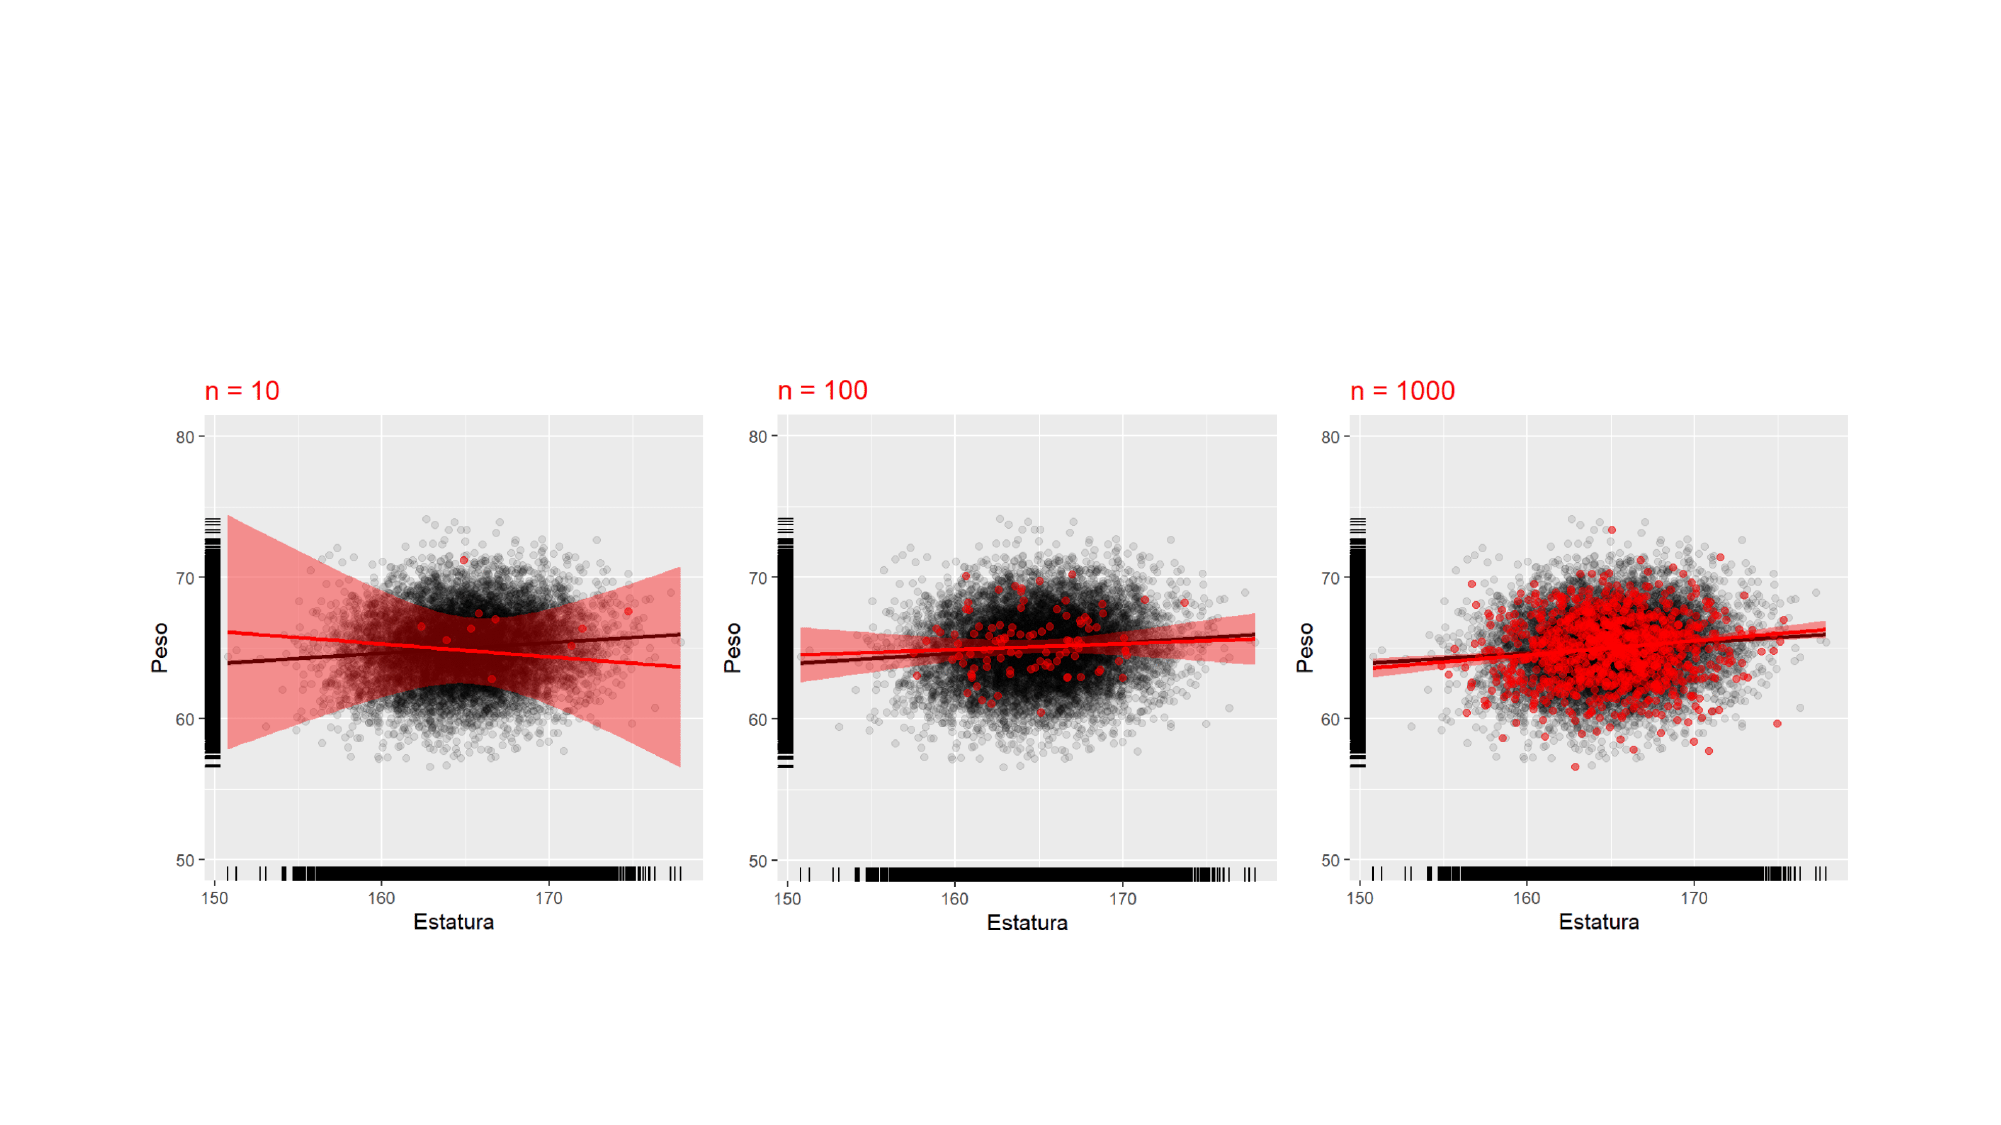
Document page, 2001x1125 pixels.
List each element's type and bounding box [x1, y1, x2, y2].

list [145, 368, 1855, 944]
